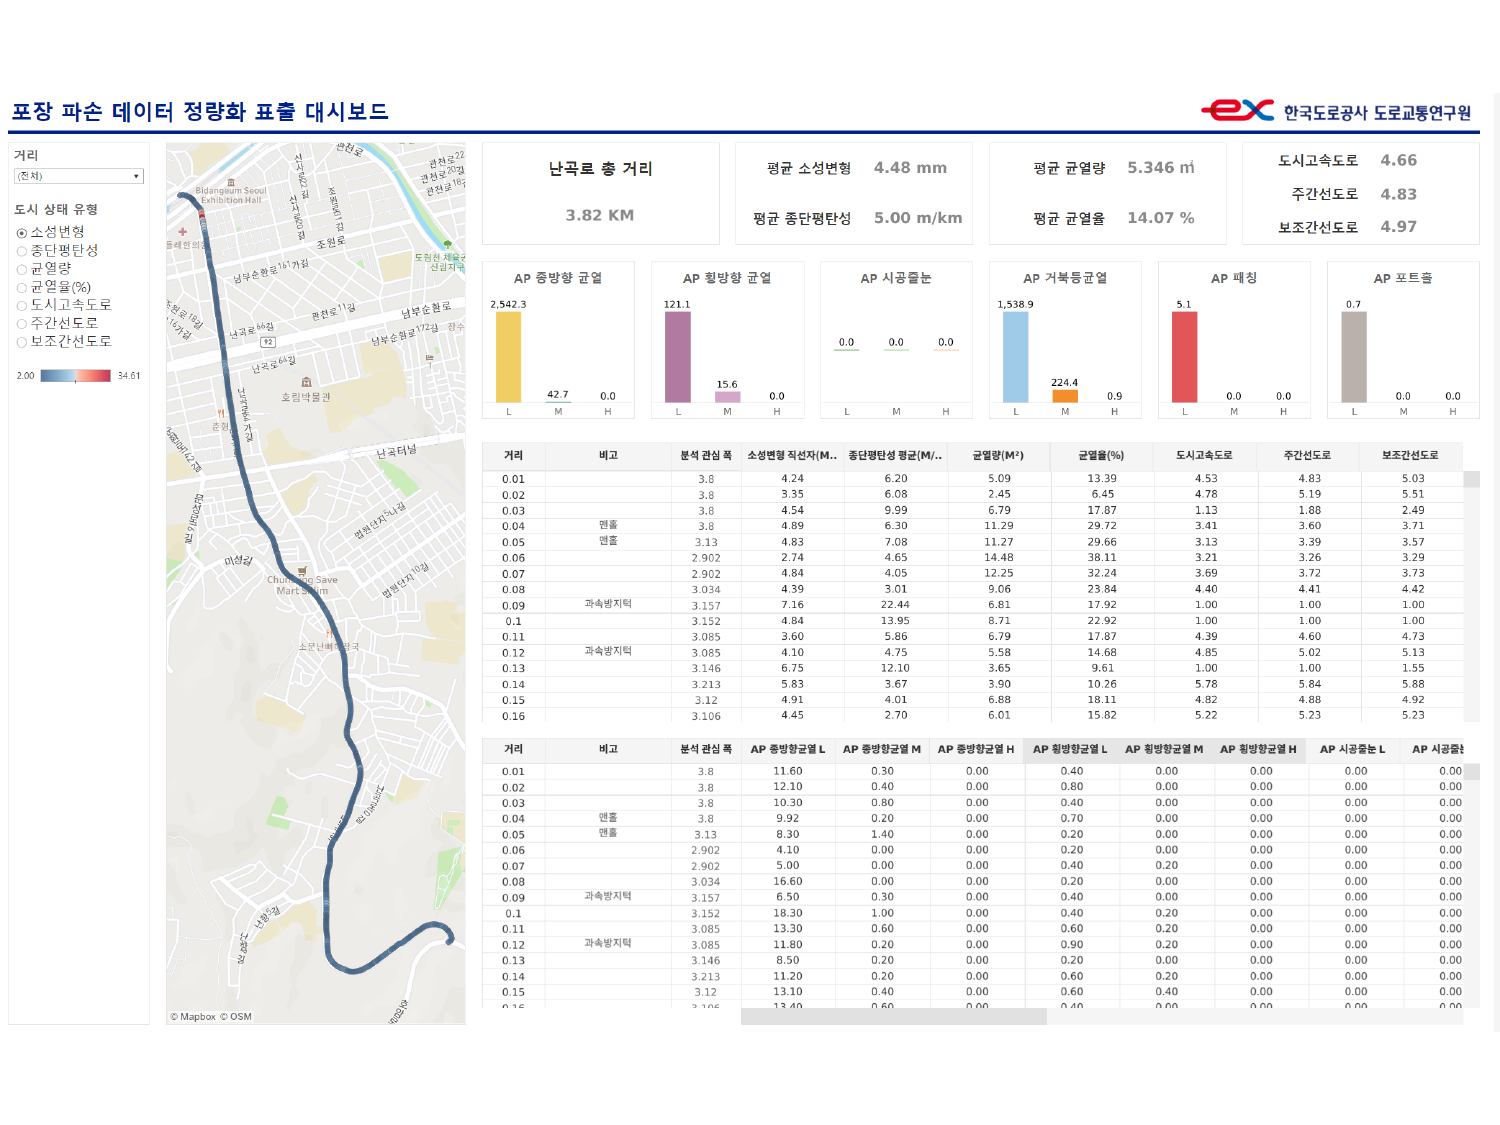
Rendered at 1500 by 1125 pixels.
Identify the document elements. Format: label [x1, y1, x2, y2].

picture [0, 93, 1500, 1032]
